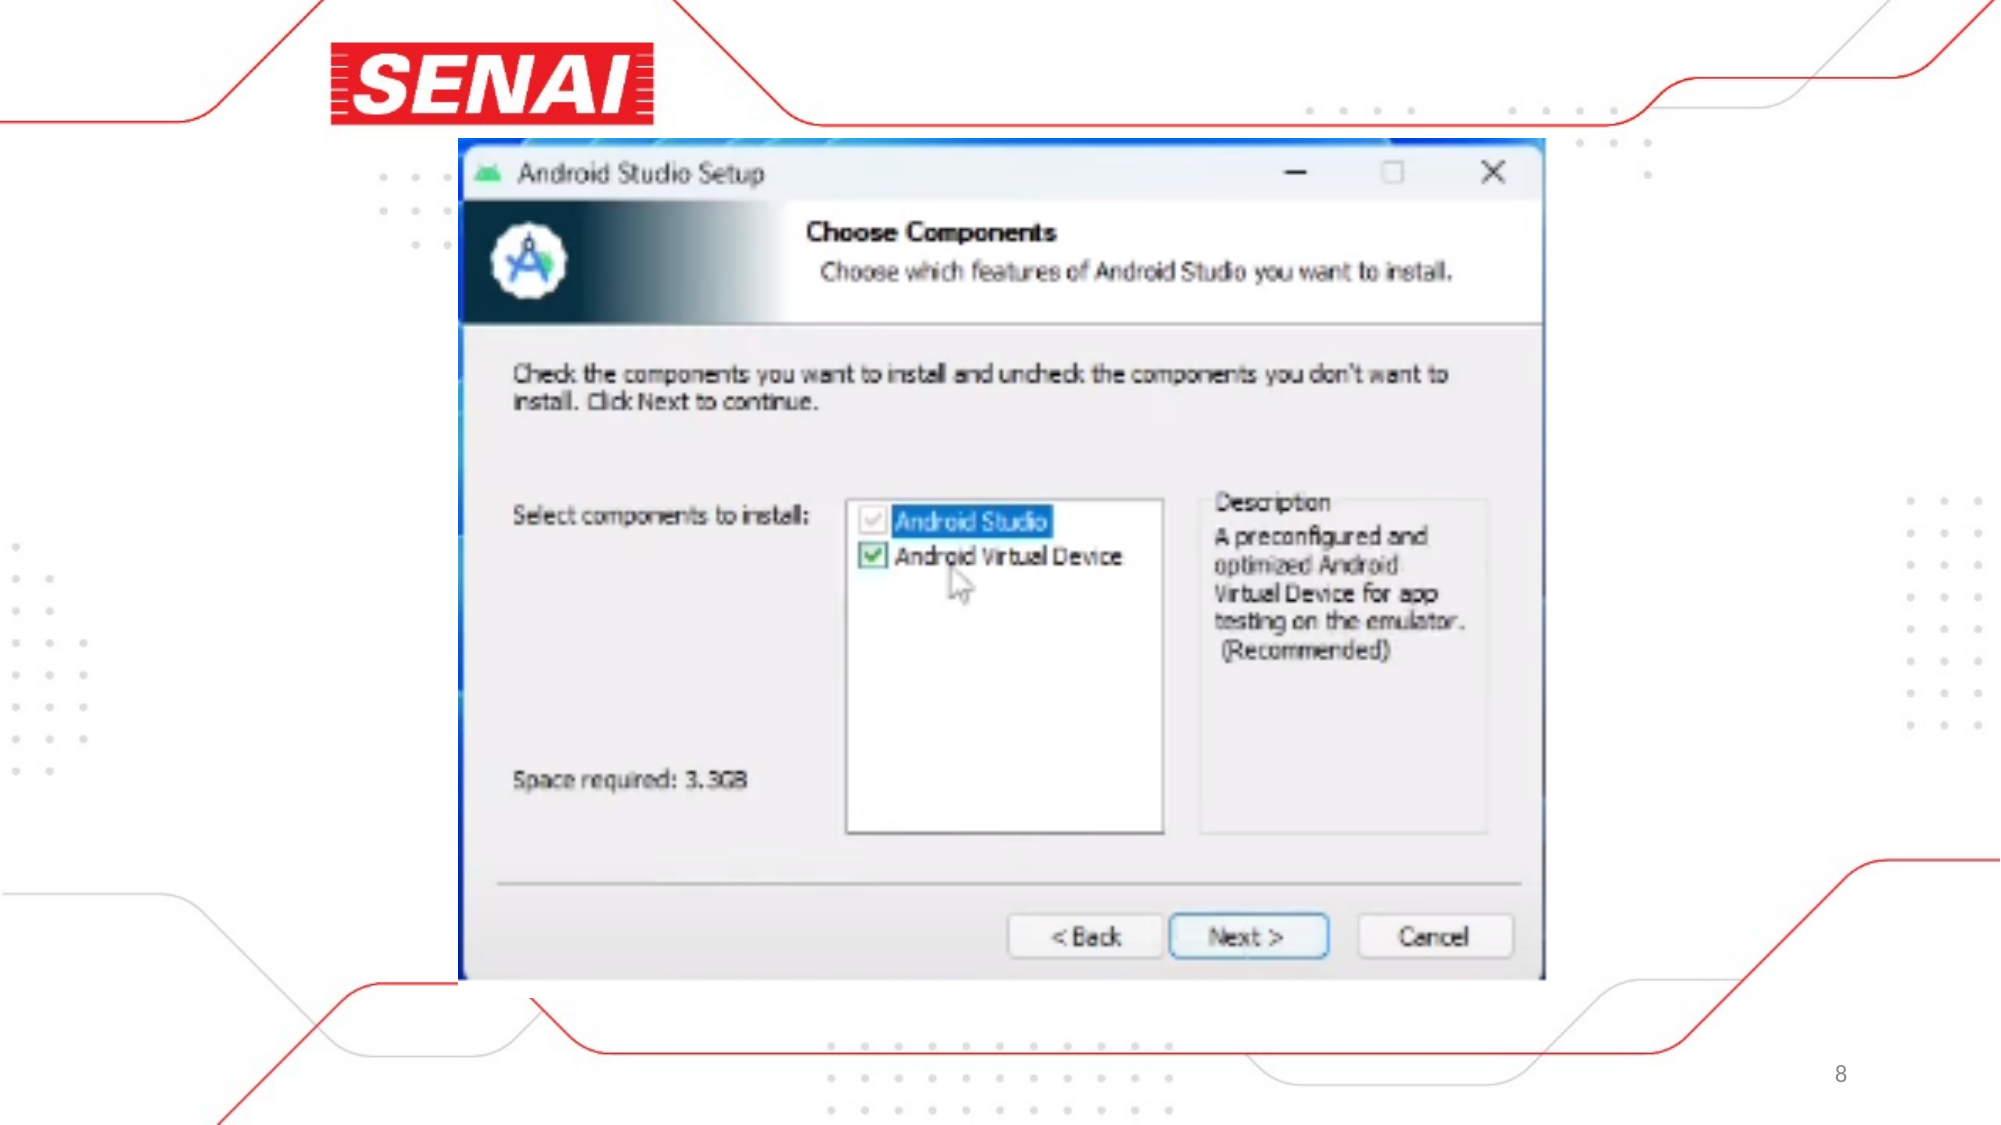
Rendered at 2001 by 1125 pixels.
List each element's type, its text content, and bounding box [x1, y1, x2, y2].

picture [0, 0, 2001, 1125]
slide_number 8 [1412, 1042, 1863, 1103]
